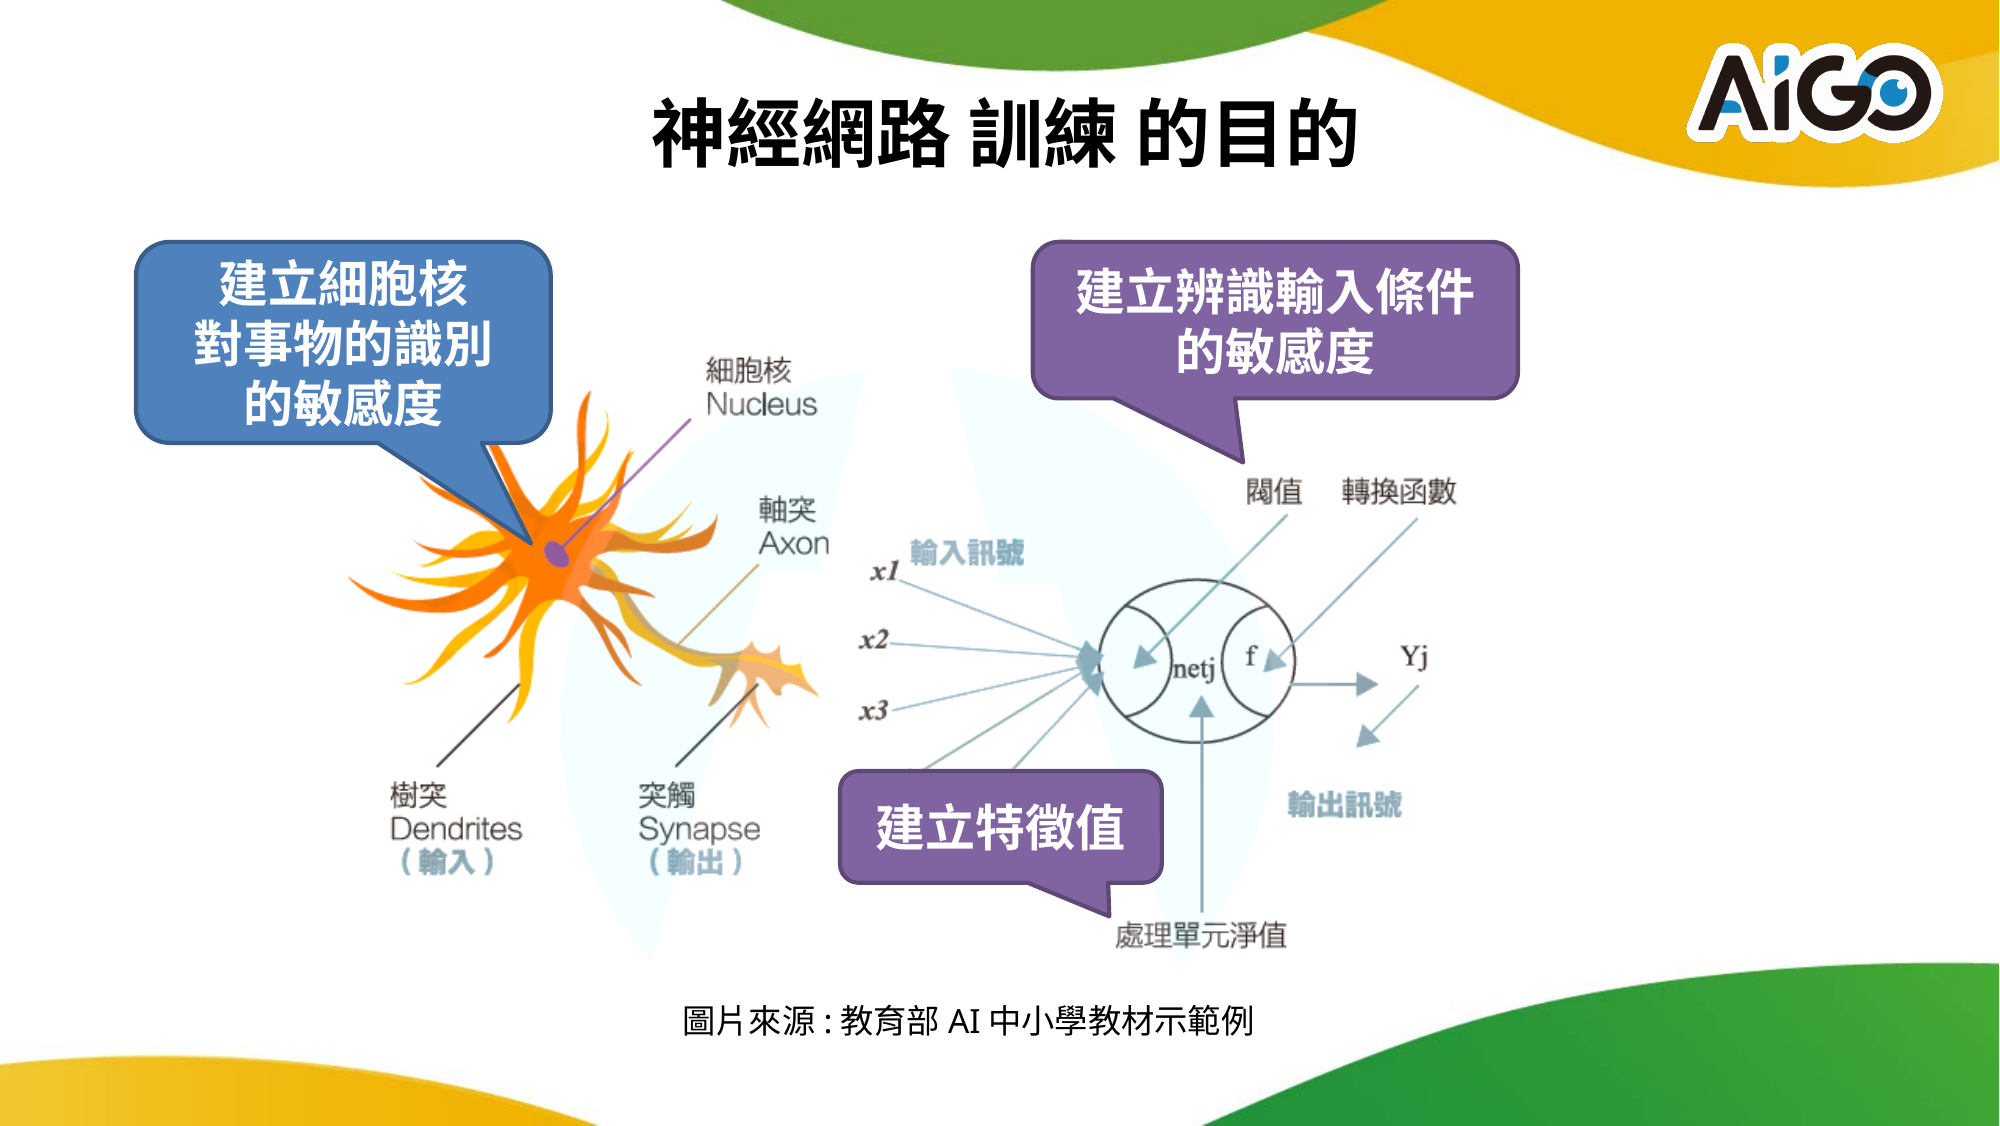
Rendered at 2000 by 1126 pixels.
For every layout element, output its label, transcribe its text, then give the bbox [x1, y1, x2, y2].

text_box 建立細胞核 對事物的識別 的敏感度 [135, 241, 551, 443]
text_box 建立辨識輸入條件 的敏感度 [1032, 241, 1518, 399]
text_box 神經網路 訓練 的目的 [182, 59, 1831, 204]
text_box 圖片來源:教育部AI中小學教材示範例 [343, 992, 1594, 1048]
picture [0, 0, 1999, 1126]
